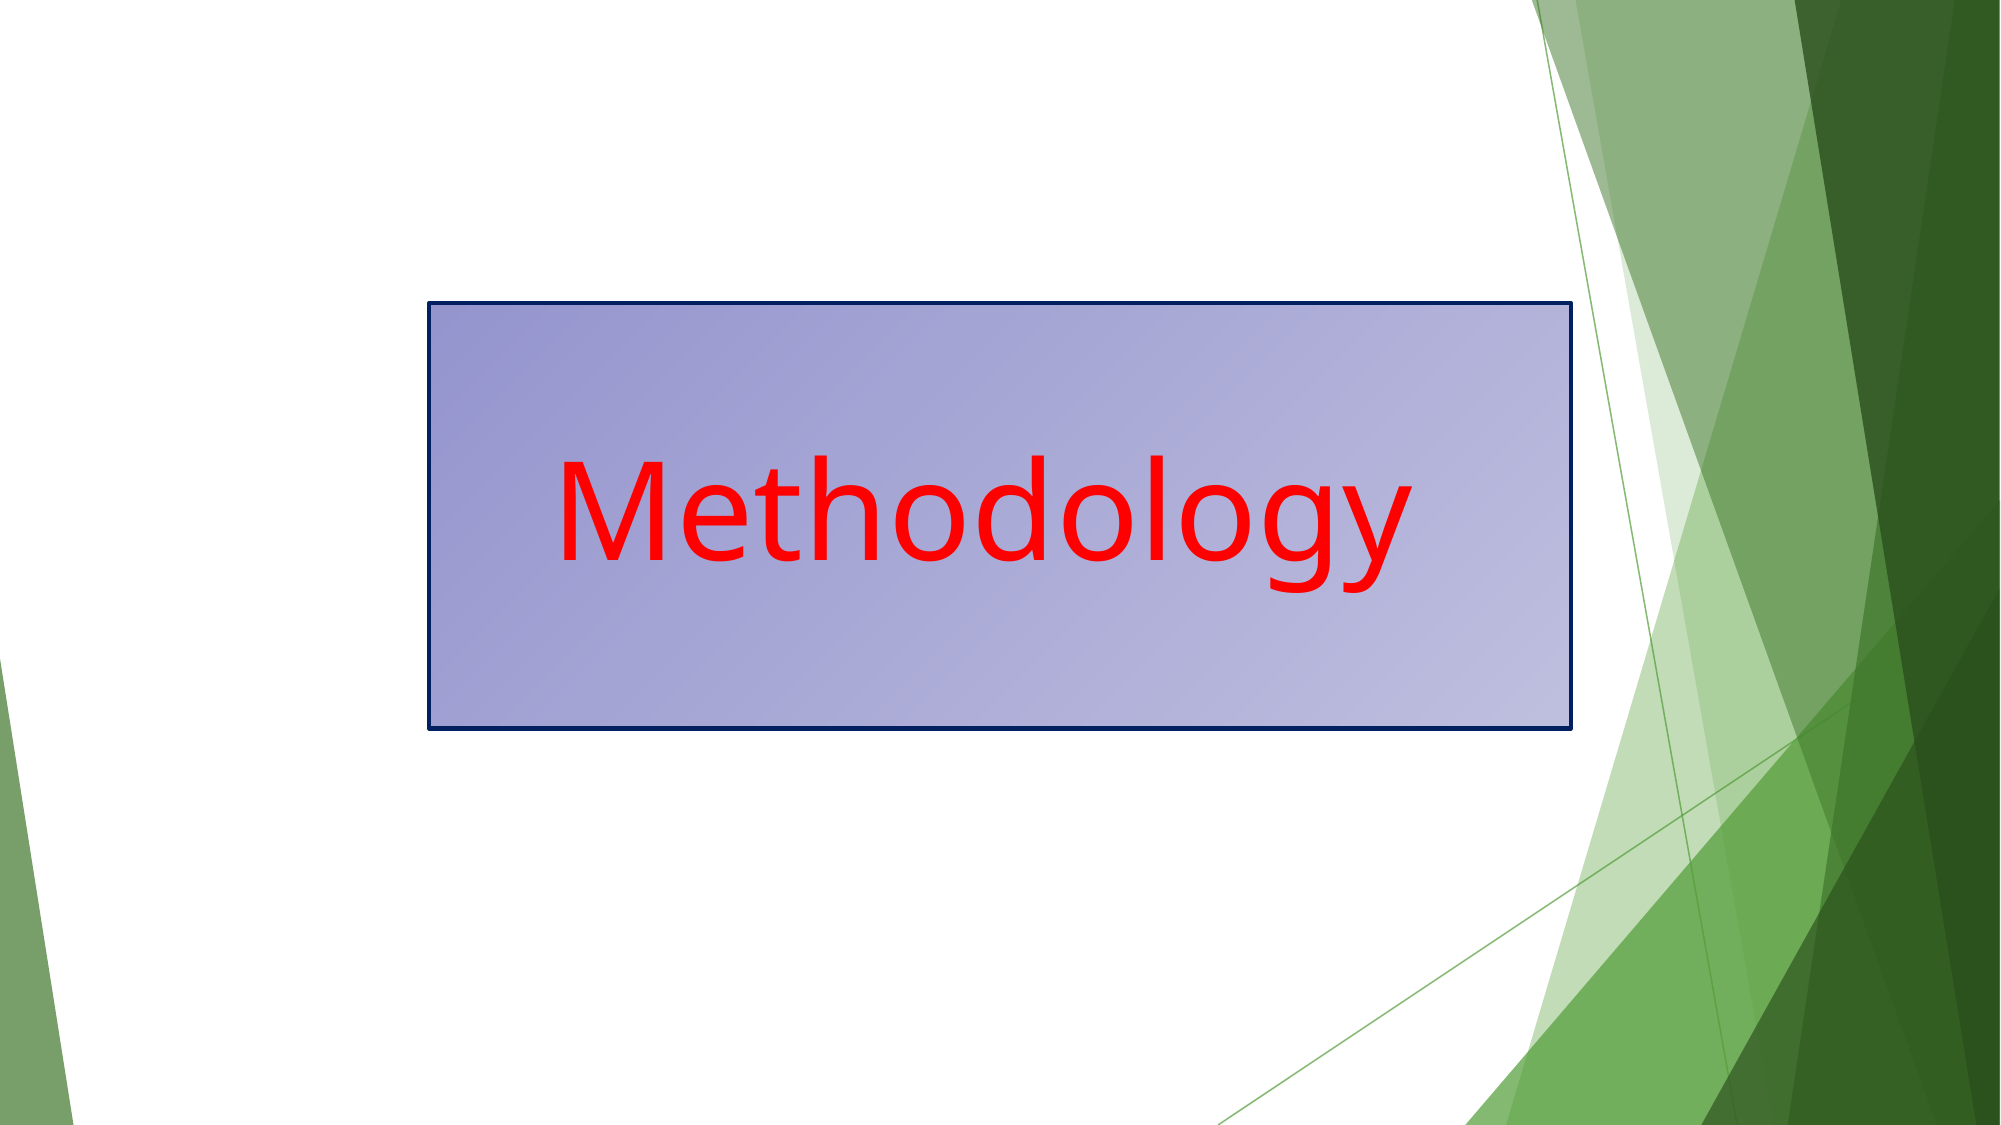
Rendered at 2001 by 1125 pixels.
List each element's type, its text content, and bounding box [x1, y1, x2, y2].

title Methodology [427, 301, 1573, 731]
